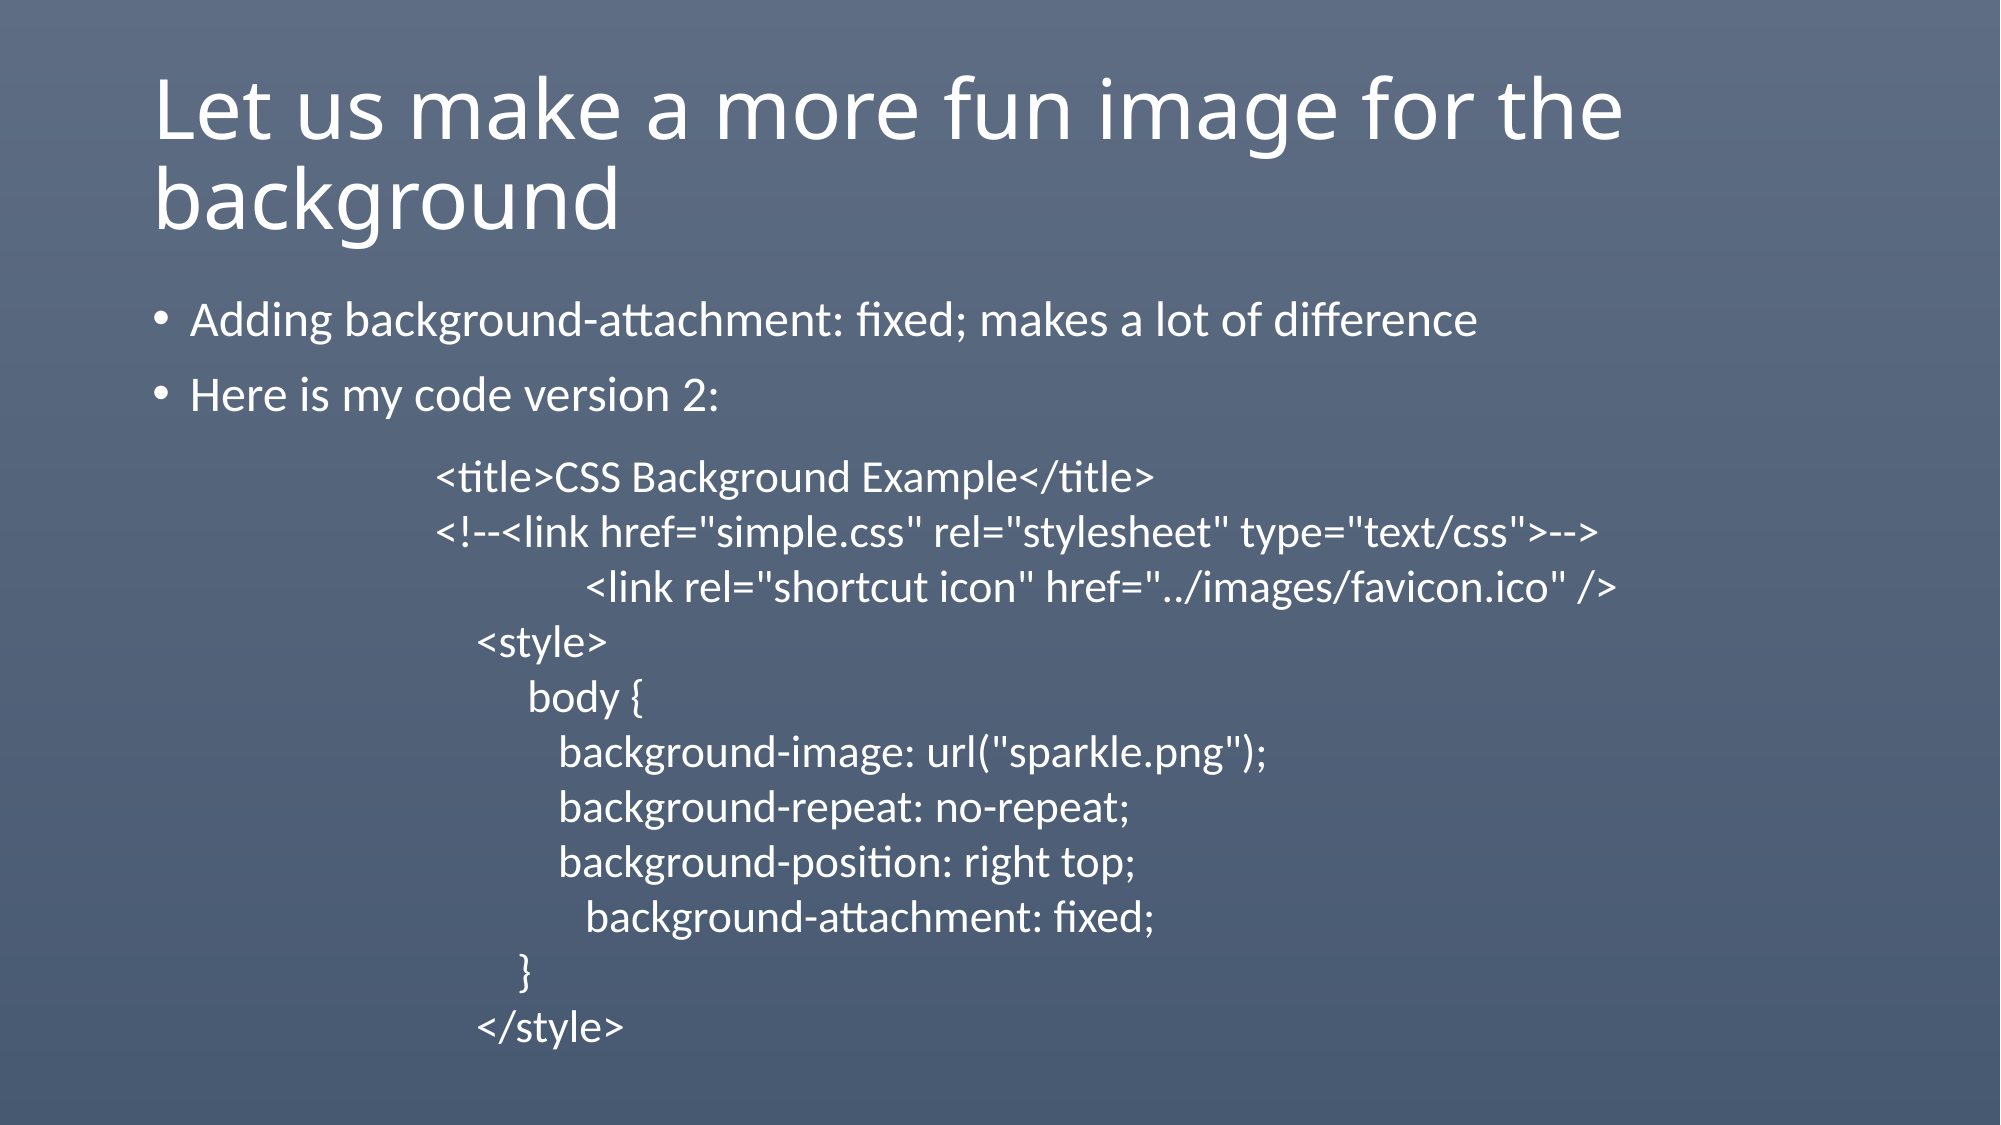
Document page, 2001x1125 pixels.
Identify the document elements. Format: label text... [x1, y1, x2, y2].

list Adding background-attachment: fixed; makes a lot of difference Here is my code version 2: [137, 285, 1863, 1014]
text_box <title>CSS Background Example</title> <!--<link href="simple.css" rel="stylesheet" type="text/css">--> <link rel="shortcut icon" href="../images/favicon.ico" /> <style> body { background-image: url("sparkle.png"); background-repeat: no-repeat; background-position: right top; background-attachment: fixed; } </style> [420, 439, 1879, 1059]
title Let us make a more fun image for the background [137, 59, 1863, 256]
